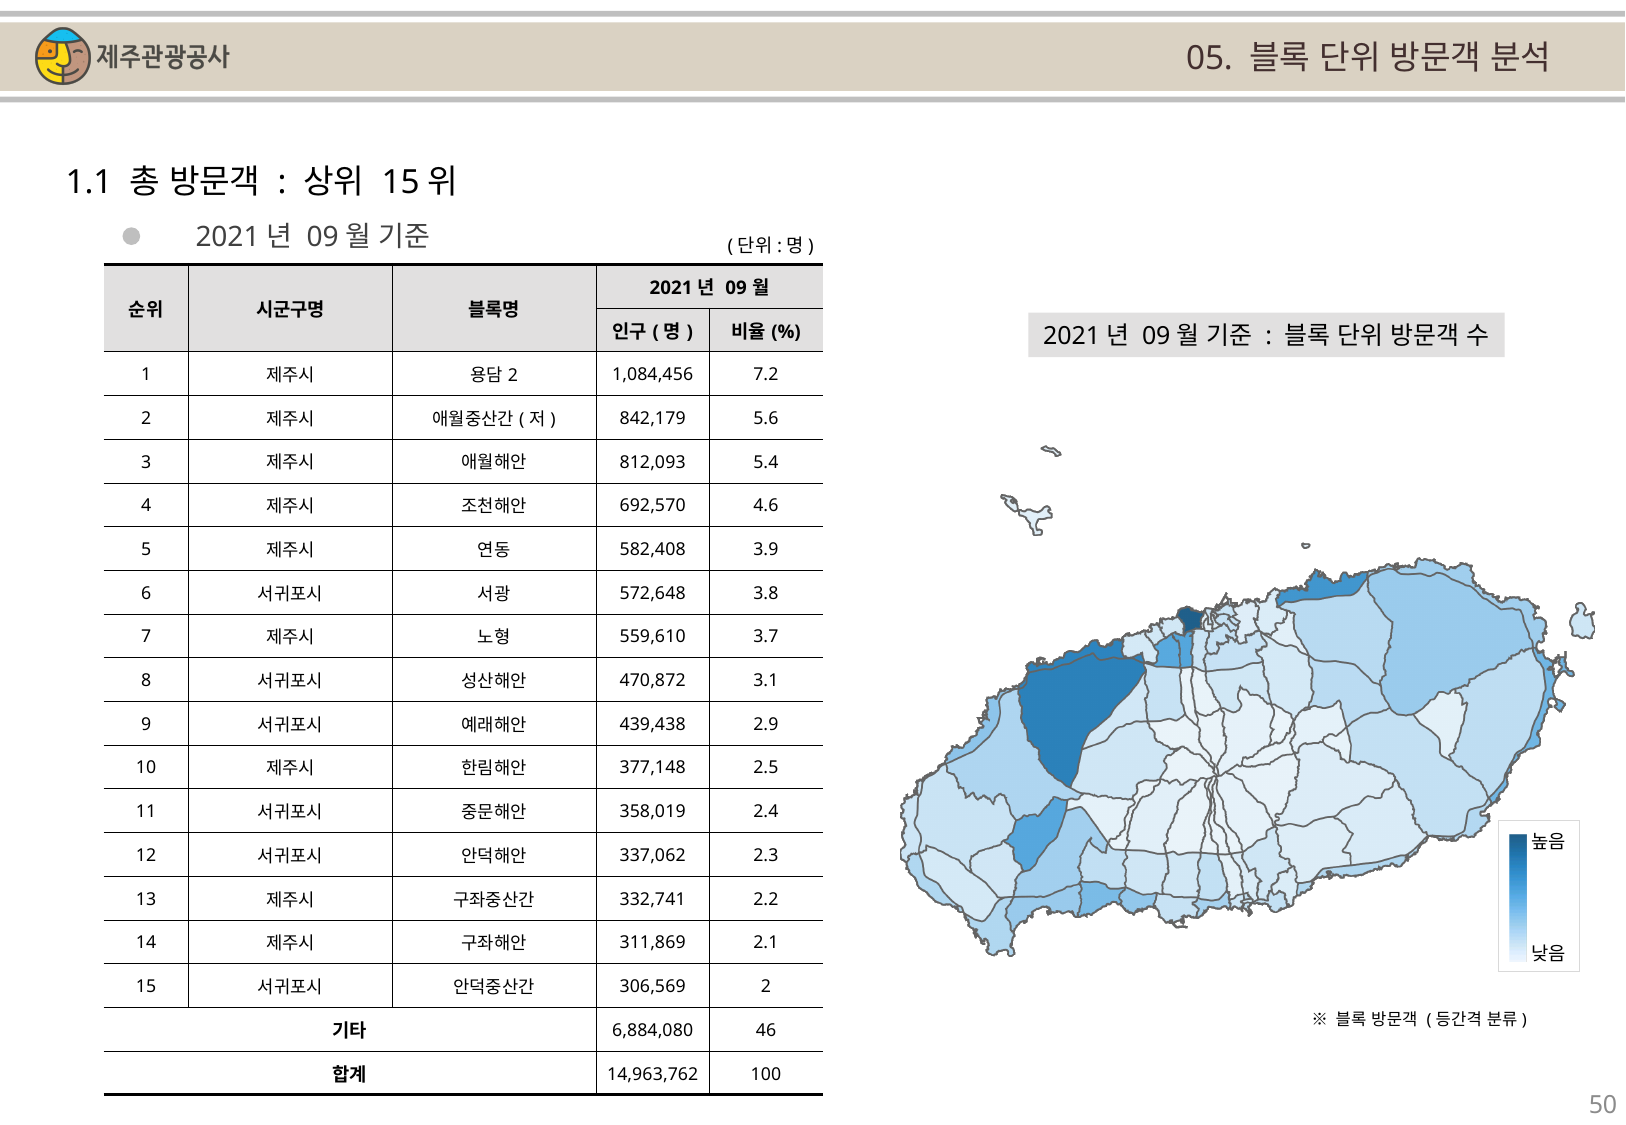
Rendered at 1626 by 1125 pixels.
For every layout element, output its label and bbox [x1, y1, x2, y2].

table_cell [104, 789, 188, 832]
text_box [180, 210, 446, 260]
table_cell [189, 746, 392, 788]
table_cell [189, 615, 392, 657]
table_header [597, 266, 823, 308]
table_cell [189, 833, 392, 876]
table_cell [597, 309, 709, 351]
table_cell [710, 746, 823, 788]
table_cell [710, 702, 823, 745]
table_cell [597, 352, 709, 395]
picture [900, 263, 1595, 1125]
table_cell [104, 396, 188, 439]
table_cell [189, 658, 392, 701]
table_cell [597, 484, 709, 526]
table_cell [393, 571, 596, 614]
table_cell [189, 702, 392, 745]
table_cell [597, 702, 709, 745]
table_cell [104, 615, 188, 657]
table_cell [104, 484, 188, 526]
text_box [713, 226, 829, 264]
table_cell [189, 877, 392, 920]
table_header [104, 266, 188, 351]
table_cell [393, 702, 596, 745]
table_cell [710, 877, 823, 920]
table_cell [393, 484, 596, 526]
table_cell [104, 921, 188, 963]
table_header [189, 266, 392, 351]
table_cell [104, 527, 188, 570]
table_cell [393, 746, 596, 788]
table_cell [393, 527, 596, 570]
table_cell [393, 789, 596, 832]
table_cell [710, 309, 823, 351]
table_cell [104, 833, 188, 876]
table_cell [710, 396, 823, 439]
table_cell [189, 352, 392, 395]
table_cell [189, 396, 392, 439]
table_cell [393, 440, 596, 483]
table_cell [189, 440, 392, 483]
table_cell [393, 833, 596, 876]
table_cell [597, 440, 709, 483]
table_cell [597, 921, 709, 963]
text_box [121, 226, 141, 246]
table_cell [597, 571, 709, 614]
table_cell [597, 964, 709, 1007]
text_box [50, 152, 1144, 208]
table_cell [189, 964, 392, 1007]
table_cell [104, 571, 188, 614]
table_cell [104, 746, 188, 788]
table_cell [597, 527, 709, 570]
table_cell [710, 527, 823, 570]
table_cell [393, 615, 596, 657]
text_box [1042, 28, 1595, 84]
table_cell [393, 352, 596, 395]
table_cell [597, 833, 709, 876]
table_cell [710, 921, 823, 963]
table_cell [710, 833, 823, 876]
table_cell [597, 746, 709, 788]
table_cell [710, 484, 823, 526]
table_cell [710, 1052, 823, 1093]
picture [31, 26, 232, 87]
table_cell [597, 396, 709, 439]
table_cell [104, 658, 188, 701]
text_box [1498, 820, 1595, 974]
table_cell [189, 789, 392, 832]
table_cell [710, 1008, 823, 1051]
table_cell [597, 1052, 709, 1093]
table_cell [104, 352, 188, 395]
table_cell [597, 789, 709, 832]
table_cell [104, 440, 188, 483]
table_cell [104, 1008, 596, 1051]
table_cell [597, 877, 709, 920]
table_cell [597, 1008, 709, 1051]
table_cell [710, 658, 823, 701]
table_cell [710, 615, 823, 657]
table_cell [104, 1052, 596, 1093]
table_cell [597, 658, 709, 701]
table_cell [189, 527, 392, 570]
table_cell [393, 964, 596, 1007]
table_cell [710, 440, 823, 483]
table_cell [710, 352, 823, 395]
table_cell [189, 921, 392, 963]
table_cell [710, 571, 823, 614]
table_cell [393, 396, 596, 439]
table_cell [104, 702, 188, 745]
table_cell [710, 789, 823, 832]
table_cell [597, 615, 709, 657]
table_cell [393, 658, 596, 701]
table_header [393, 266, 596, 351]
table_cell [393, 921, 596, 963]
table_cell [189, 484, 392, 526]
table_cell [710, 964, 823, 1007]
table_cell [189, 571, 392, 614]
table_cell [104, 877, 188, 920]
table_cell [104, 964, 188, 1007]
table_cell [393, 877, 596, 920]
slide_number [1595, 1063, 1618, 1123]
